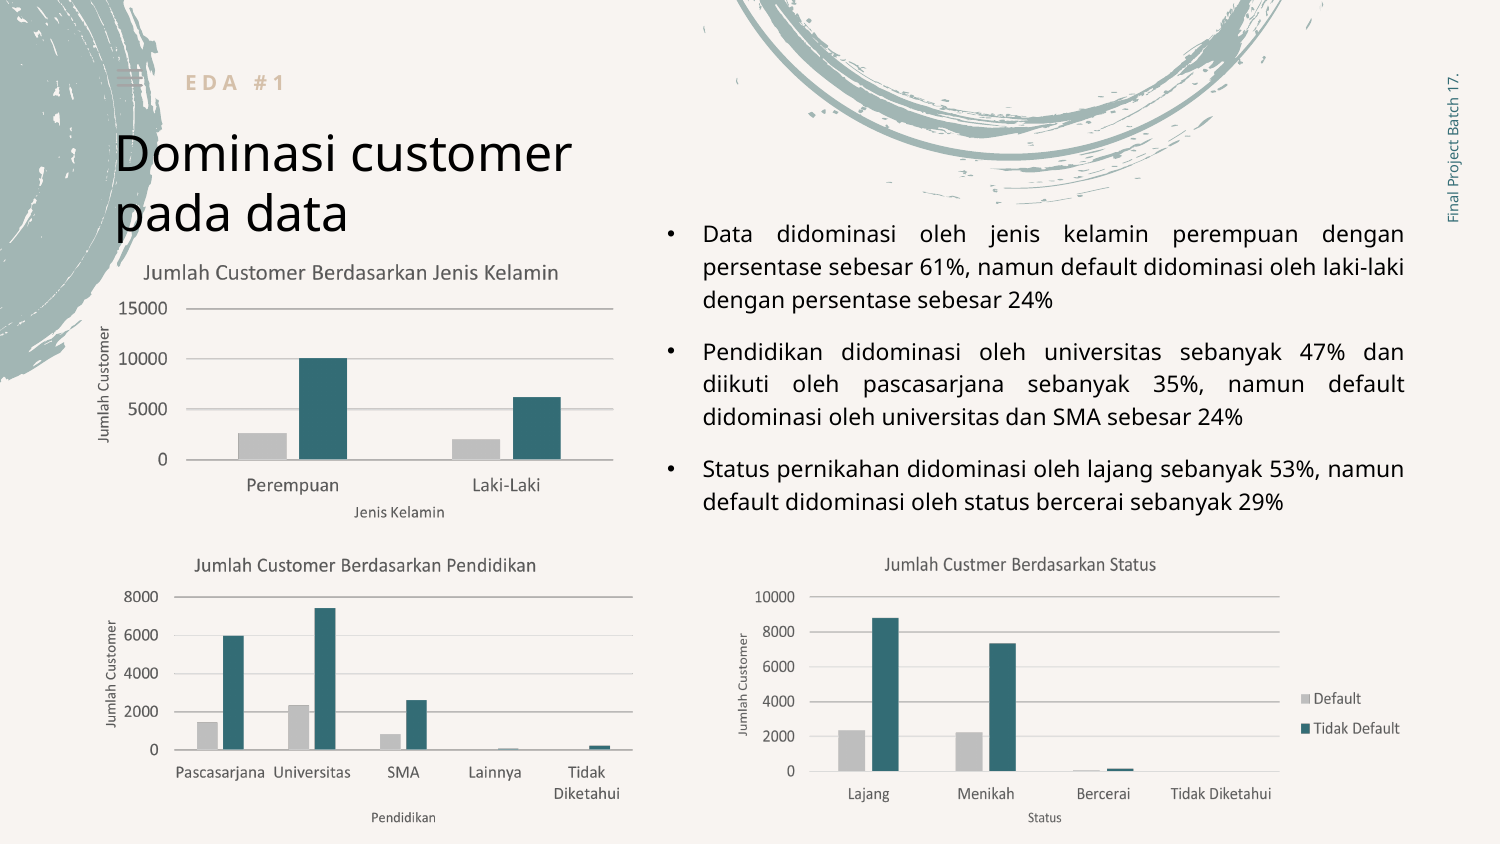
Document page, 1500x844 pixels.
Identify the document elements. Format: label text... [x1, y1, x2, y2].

text_box [922, 191, 961, 199]
picture [71, 244, 649, 844]
text_box [736, 0, 1282, 162]
text_box Data didominasi oleh jenis kelamin perempuan dengan persentase sebesar 61%, namun default didominasi oleh laki-laki dengan persentase sebesar 24% Pendidikan didominasi oleh universitas sebanyak 47% dan diikuti oleh pascasarjana sebanyak 35%, namun default didominasi oleh universitas dan SMA sebesar 24% Status pernikahan didominasi oleh lajang sebanyak 53%, namun default didominasi oleh status bercerai sebanyak 29% [663, 210, 1409, 519]
text_box [1003, 139, 1180, 189]
text_box [0, 0, 162, 383]
text_box Final Project Batch 17. [1440, 0, 1465, 227]
text_box [958, 170, 974, 177]
picture [716, 541, 1415, 844]
text_box Dominasi customer pada data [111, 118, 688, 245]
text_box [989, 138, 1153, 173]
text_box [116, 76, 144, 80]
text_box E D A # 1 [181, 61, 445, 98]
text_box [1076, 187, 1110, 198]
text_box [1015, 197, 1073, 205]
text_box [1319, 1, 1324, 12]
text_box [1305, 18, 1312, 30]
